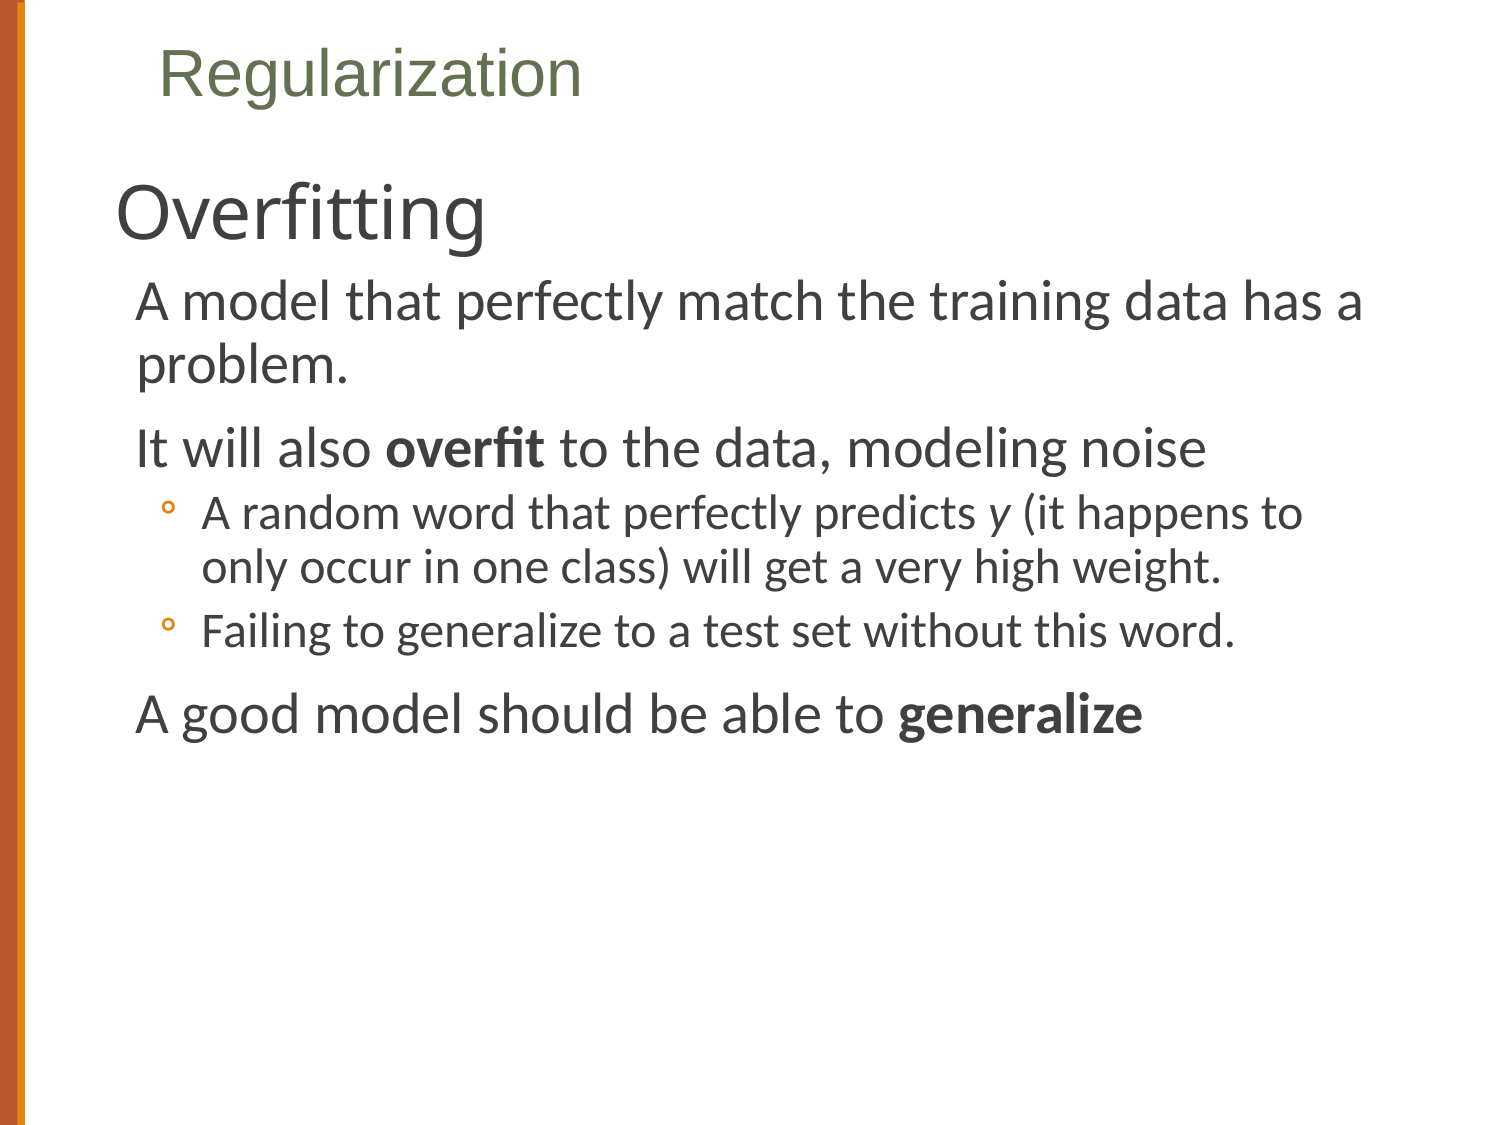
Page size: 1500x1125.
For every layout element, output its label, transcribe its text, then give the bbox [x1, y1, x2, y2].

title Overfitting [99, 113, 1338, 263]
text_box Regularization [143, 21, 599, 117]
list A model that perfectly match the training data has a problem. It will also overfit to the data, modeling noise A random word that perfectly predicts y (it happens to only occur in one class) will get a very high weight. Failing to generalize to a test set without this word. A good model should be able to generalize [135, 262, 1373, 1013]
